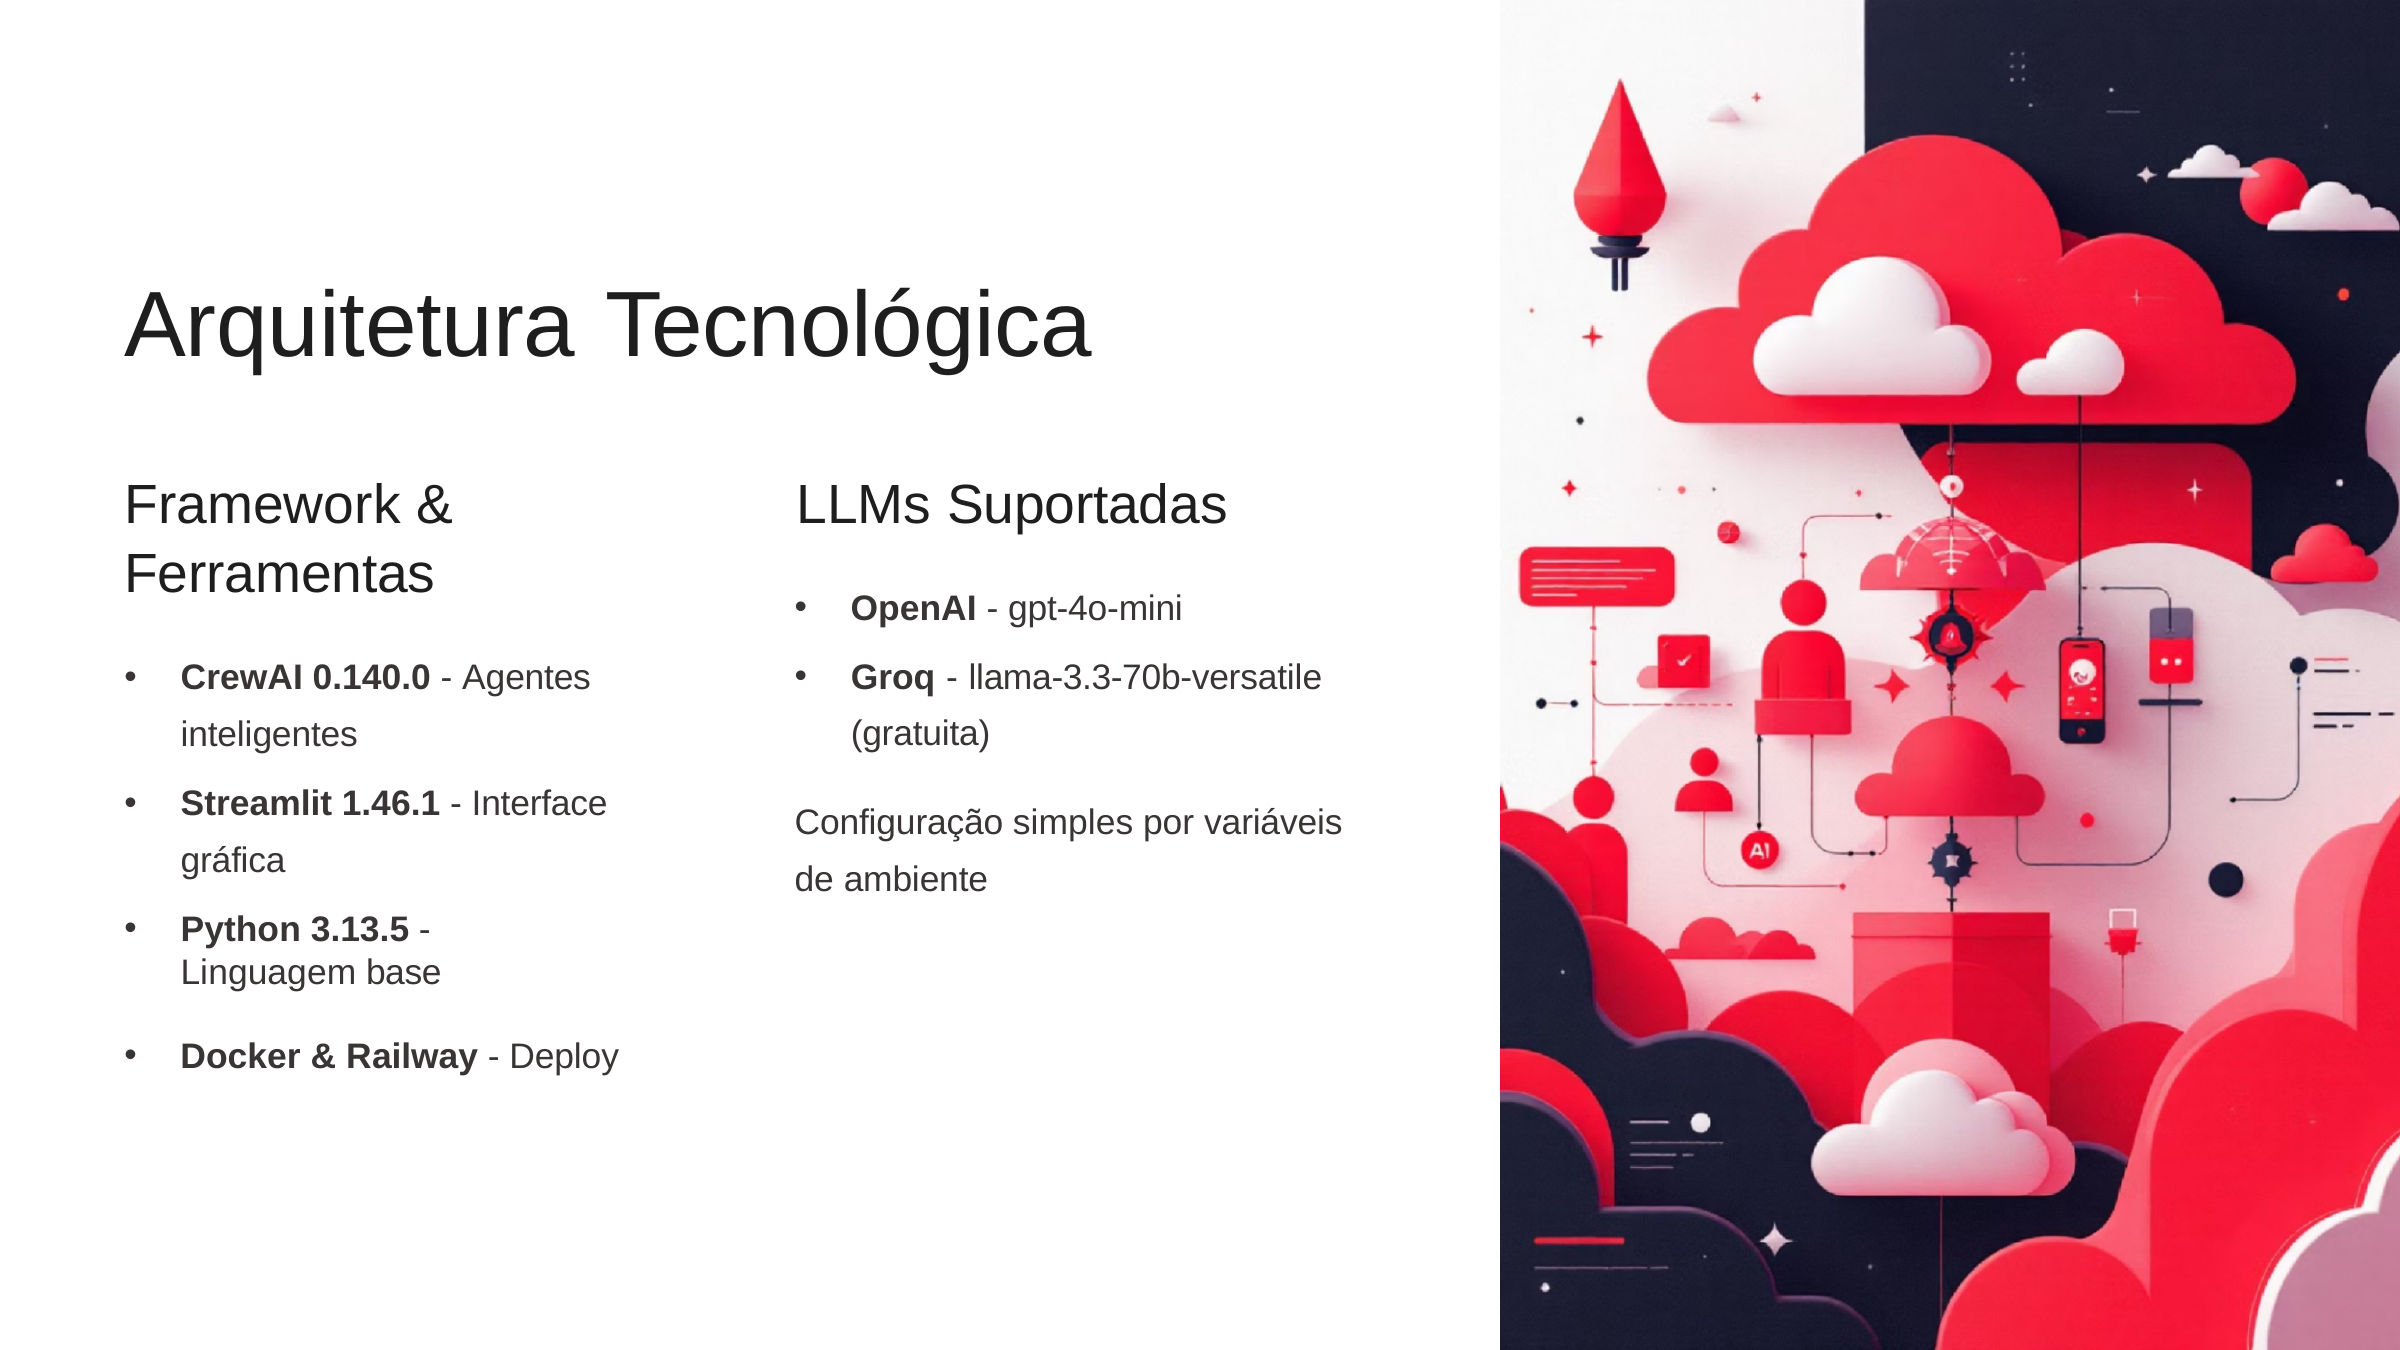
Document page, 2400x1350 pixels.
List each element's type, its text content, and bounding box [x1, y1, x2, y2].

text_box CrewAI 0.140.0 - Agentes inteligentes Streamlit 1.46.1 - Interface gráfica Python 3.13.5 - Linguagem base [122, 638, 705, 992]
picture [1499, 0, 2400, 1350]
text_box Docker & Railway - Deploy [122, 1031, 622, 1076]
text_box Configuração simples por variáveis de ambiente [792, 783, 1348, 899]
text_box Framework & LLMs Suportadas Ferramentas [122, 462, 1230, 604]
title Arquitetura Tecnológica [122, 261, 1106, 462]
text_box OpenAI - gpt-4o-mini Groq - llama-3.3-70b-versatile (gratuita) [792, 582, 1329, 753]
